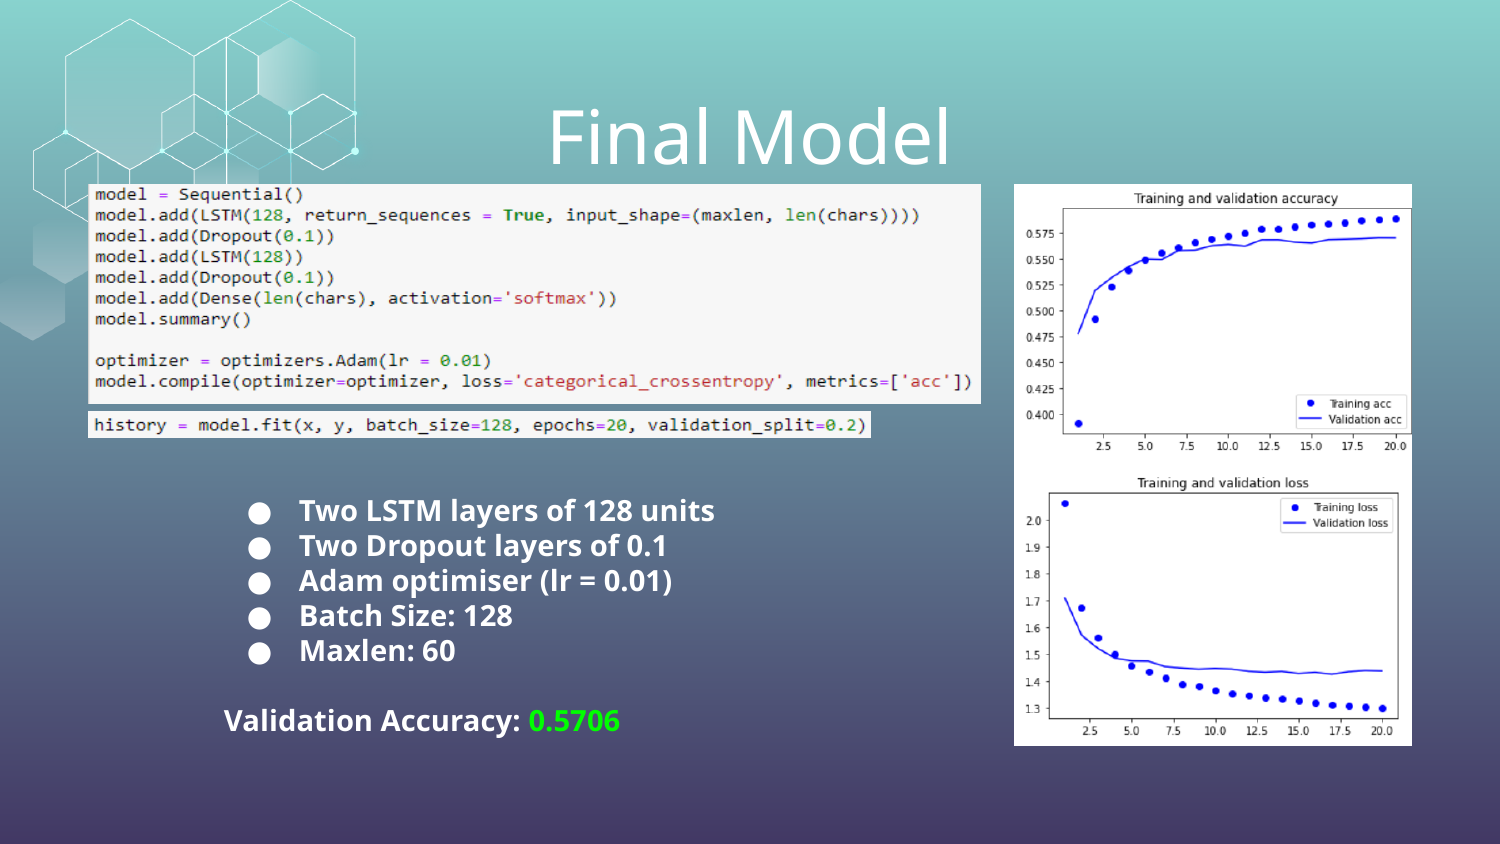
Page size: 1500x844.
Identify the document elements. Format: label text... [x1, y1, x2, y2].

picture [1013, 183, 1412, 746]
picture [0, 0, 981, 404]
picture [88, 411, 872, 439]
title Final Model [88, 74, 1412, 185]
text_box Two LSTM layers of 128 units Two Dropout layers of 0.1 Adam optimiser (lr = 0.01) Batch Size: 128 Maxlen: 60 Validation Accuracy: 0.5706 [209, 477, 812, 753]
